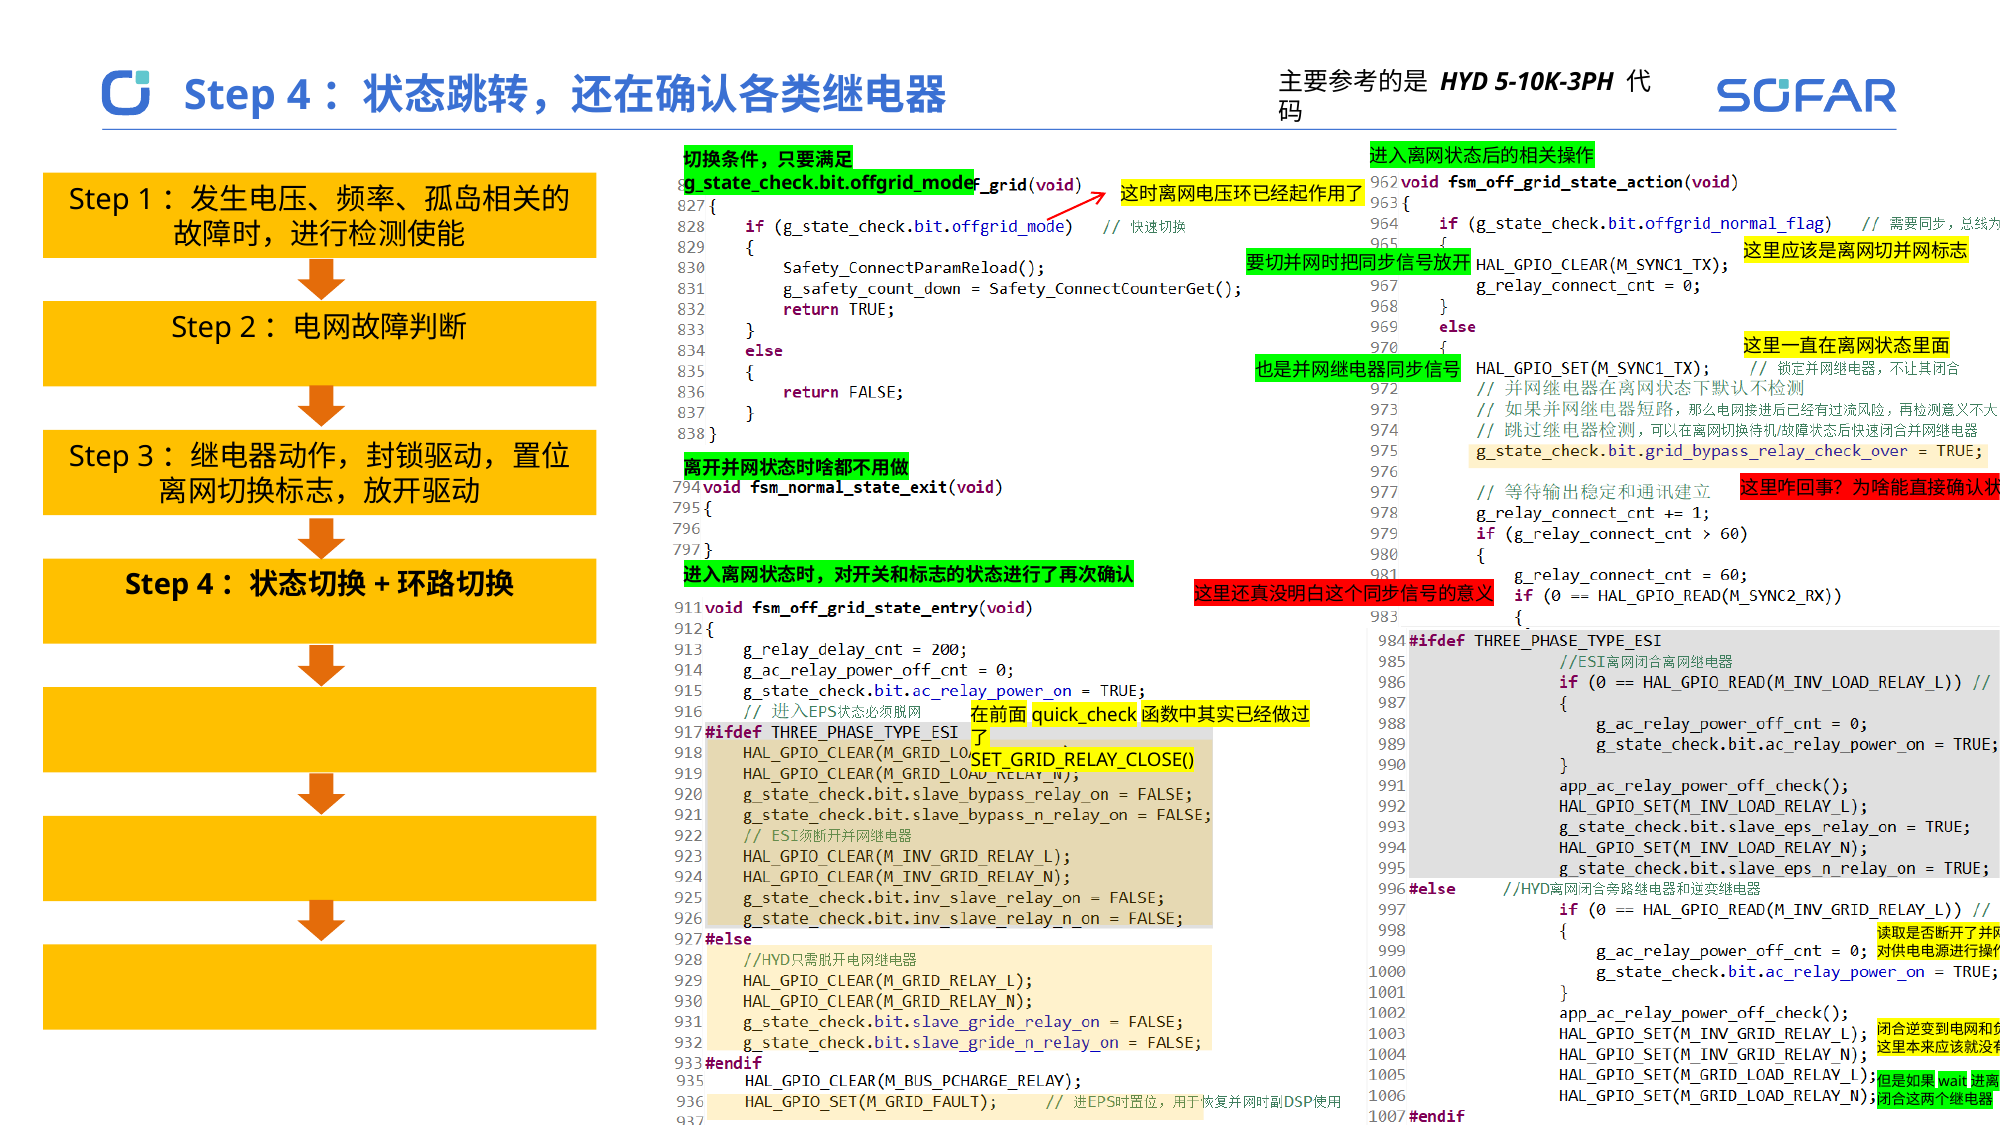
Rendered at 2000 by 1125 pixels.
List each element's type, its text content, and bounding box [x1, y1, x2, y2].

text_box 进入离网状态时，对开关和标志的状态进行了再次确认 [669, 555, 1156, 590]
text_box 这时离网电压环已经起作用了 [1245, 174, 1363, 211]
text_box [43, 815, 597, 902]
text_box [43, 944, 597, 1030]
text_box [1046, 192, 1107, 221]
picture [1366, 172, 2000, 1125]
text_box Step 1：发生电压、频率、孤岛相关的故障时，进行检测使能 [43, 172, 597, 258]
text_box 这里还真没明白这个同步信号的意义 [1179, 574, 1361, 607]
text_box 进入离网状态后的相关操作 [1354, 136, 1626, 172]
text_box [297, 518, 346, 560]
text_box 切换条件，只要满足g_state_check.bit.offgrid_mode [669, 140, 1140, 174]
text_box [297, 773, 346, 815]
text_box Step 2：电网故障判断 [43, 301, 597, 387]
text_box [297, 385, 346, 427]
text_box Step 4：状态切换+环路切换 [43, 558, 597, 644]
text_box [297, 899, 346, 942]
text_box 也是并网继电器同步信号 [1251, 349, 1361, 386]
picture [669, 597, 1343, 1125]
text_box [297, 258, 346, 301]
picture [668, 175, 1245, 446]
text_box 离开并网状态时啥都不用做 [669, 453, 929, 475]
text_box Step 3：继电器动作，封锁驱动，置位离网切换标志，放开驱动 [43, 429, 597, 516]
text_box 主要参考的是 HYD 5-10K-3PH 代码 [1263, 57, 1691, 104]
picture [102, 78, 1897, 130]
text_box [43, 687, 597, 773]
text_box 在前面quick_check函数中其实已经做过了 SET_GRID_RELAY_CLOSE() [1217, 695, 1337, 749]
text_box [297, 645, 346, 687]
picture [669, 476, 1007, 561]
text_box 要切并网时把同步信号放开 [1251, 243, 1361, 280]
list Step 4：状态跳转，还在确认各类继电器 [169, 60, 980, 113]
